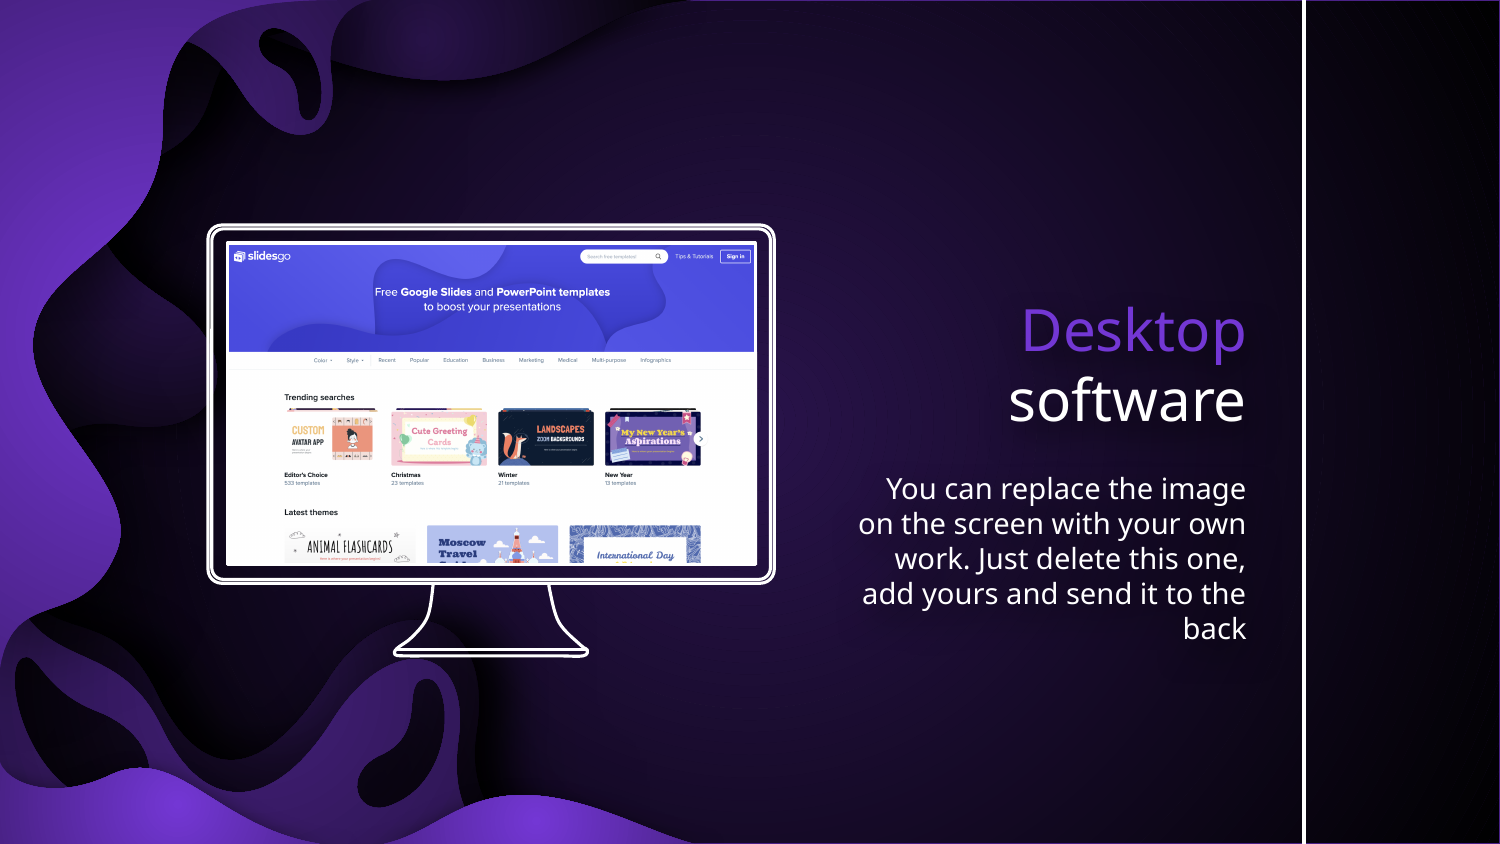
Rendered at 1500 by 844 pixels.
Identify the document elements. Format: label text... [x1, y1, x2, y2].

subtitle You can replace the image on the screen with your own work. Just delete this one, add yours and send it to the back [836, 455, 1262, 669]
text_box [207, 224, 775, 657]
title Desktop software [915, 278, 1262, 438]
